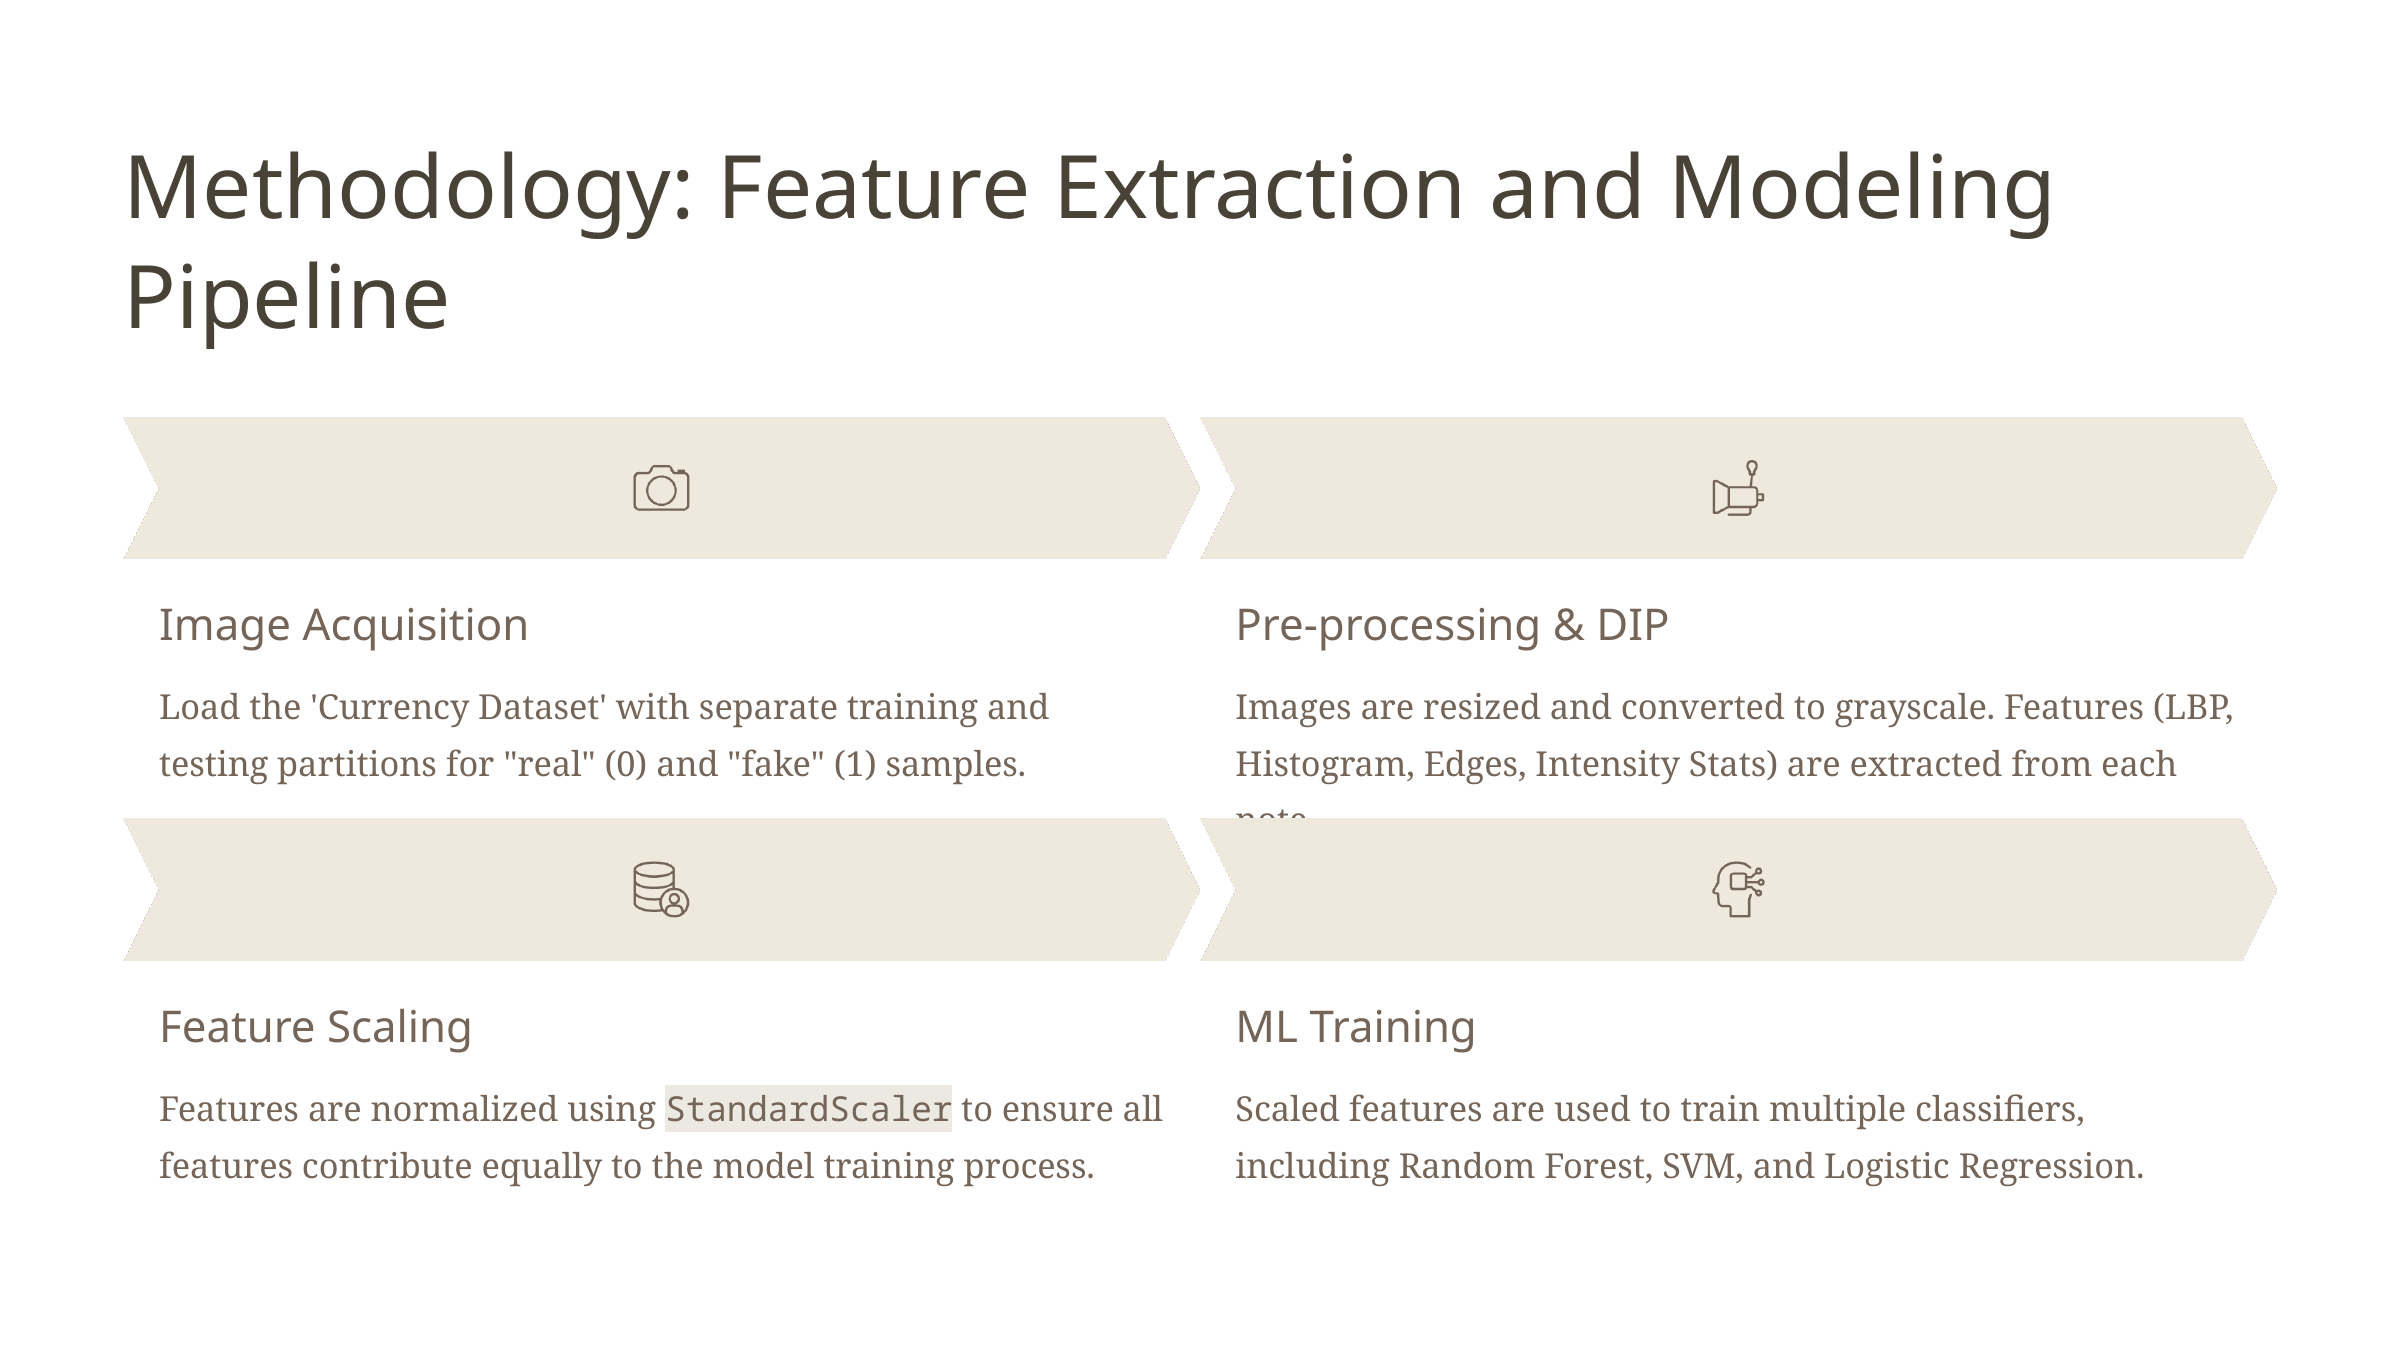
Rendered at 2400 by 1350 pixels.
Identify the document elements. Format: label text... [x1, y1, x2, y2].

picture [123, 818, 2277, 961]
text_box Scaled features are used to train multiple classifiers, including Random Forest, SVM, and Logistic Regression. [1235, 1072, 2241, 1186]
text_box Feature Scaling [159, 995, 602, 1052]
text_box Features are normalized using StandardScaler to ensure all features contribute equally to the model training process. [159, 1072, 1165, 1190]
text_box ML Training [1235, 995, 1678, 1052]
text_box Image Acquisition [159, 593, 602, 650]
text_box Pre-processing & DIP [1235, 593, 1703, 650]
text_box Images are resized and converted to grayscale. Features (LBP, Histogram, Edges, Intensity Stats) are extracted from each note. [1235, 670, 2241, 784]
picture [123, 417, 2277, 559]
text_box Load the 'Currency Dataset' with separate training and testing partitions for "real" (0) and "fake" (1) samples. [159, 670, 1165, 784]
text_box Methodology: Feature Extraction and Modeling Pipeline [123, 125, 2277, 347]
